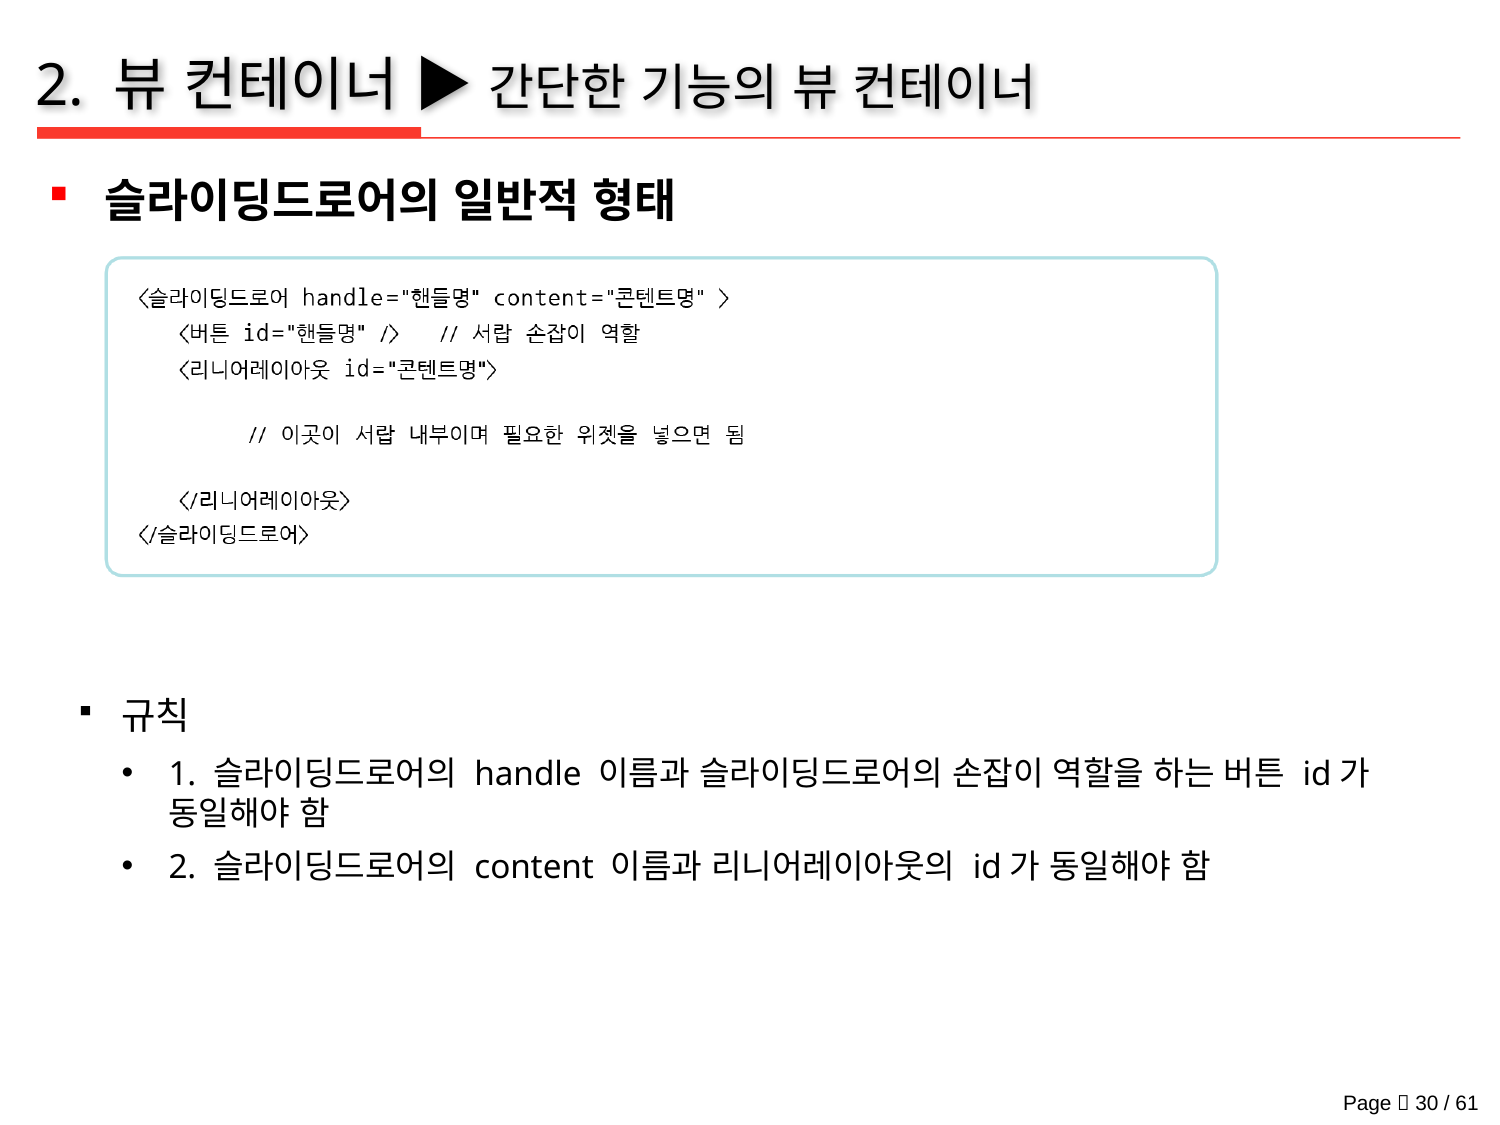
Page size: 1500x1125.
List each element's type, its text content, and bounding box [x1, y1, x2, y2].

picture [96, 250, 1223, 582]
title 2. 뷰 컨테이너 ▶ 간단한 기능의 뷰 컨테이너 [35, 47, 1434, 142]
list 슬라이딩드로어의 일반적 형태 규칙 1. 슬라이딩드로어의 handle 이름과 슬라이딩드로어의 손잡이 역할을 하는 버튼 id가 동일해야 함 2. 슬라이딩드로어의 content 이름과 리니어레이아웃의 id가 동일해야 함 [48, 171, 1448, 880]
